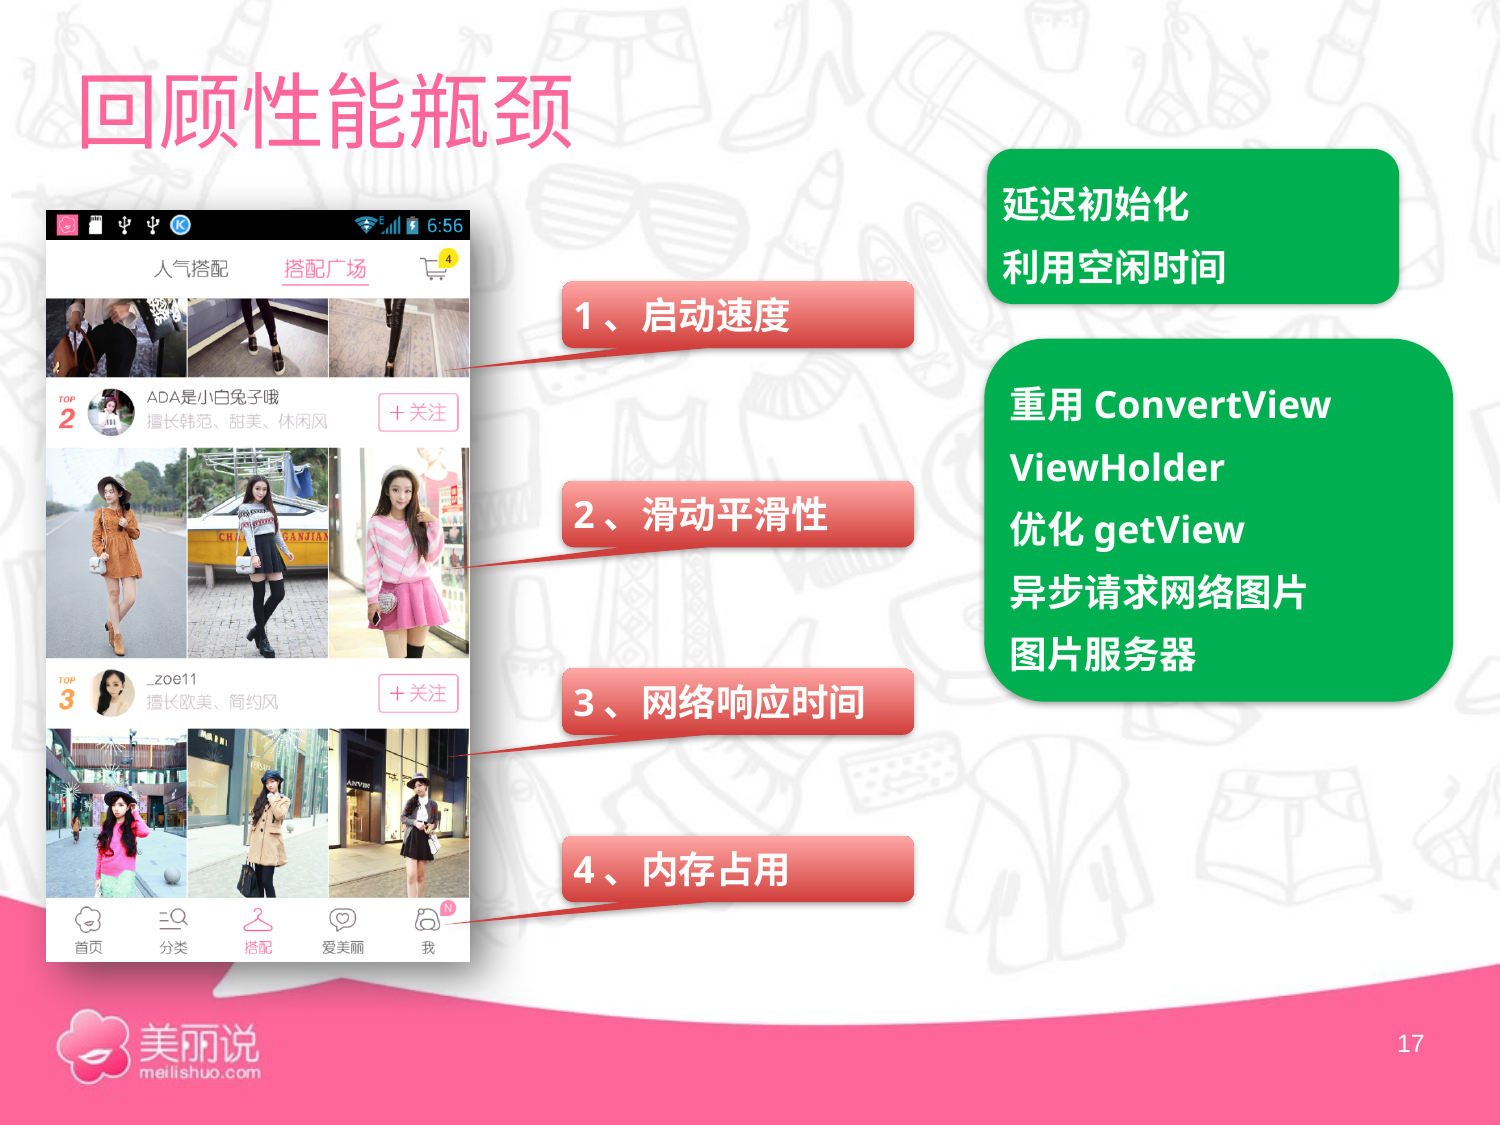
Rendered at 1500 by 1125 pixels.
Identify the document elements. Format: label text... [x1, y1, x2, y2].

text_box 1、启动速度 [473, 281, 915, 369]
text_box 4、内存占用 [473, 835, 915, 923]
text_box 重用ConvertView ViewHolder 优化getView 异步请求网络图片 图片服务器 [984, 338, 1454, 702]
picture [0, 0, 1500, 1125]
text_box 延迟初始化 利用空闲时间 [987, 148, 1400, 305]
text_box 3、网络响应时间 [473, 668, 915, 755]
slide_number 17 [1074, 1020, 1426, 1065]
text_box 2、滑动平滑性 [473, 480, 915, 568]
title 回顾性能瓶颈 [74, 44, 1426, 174]
